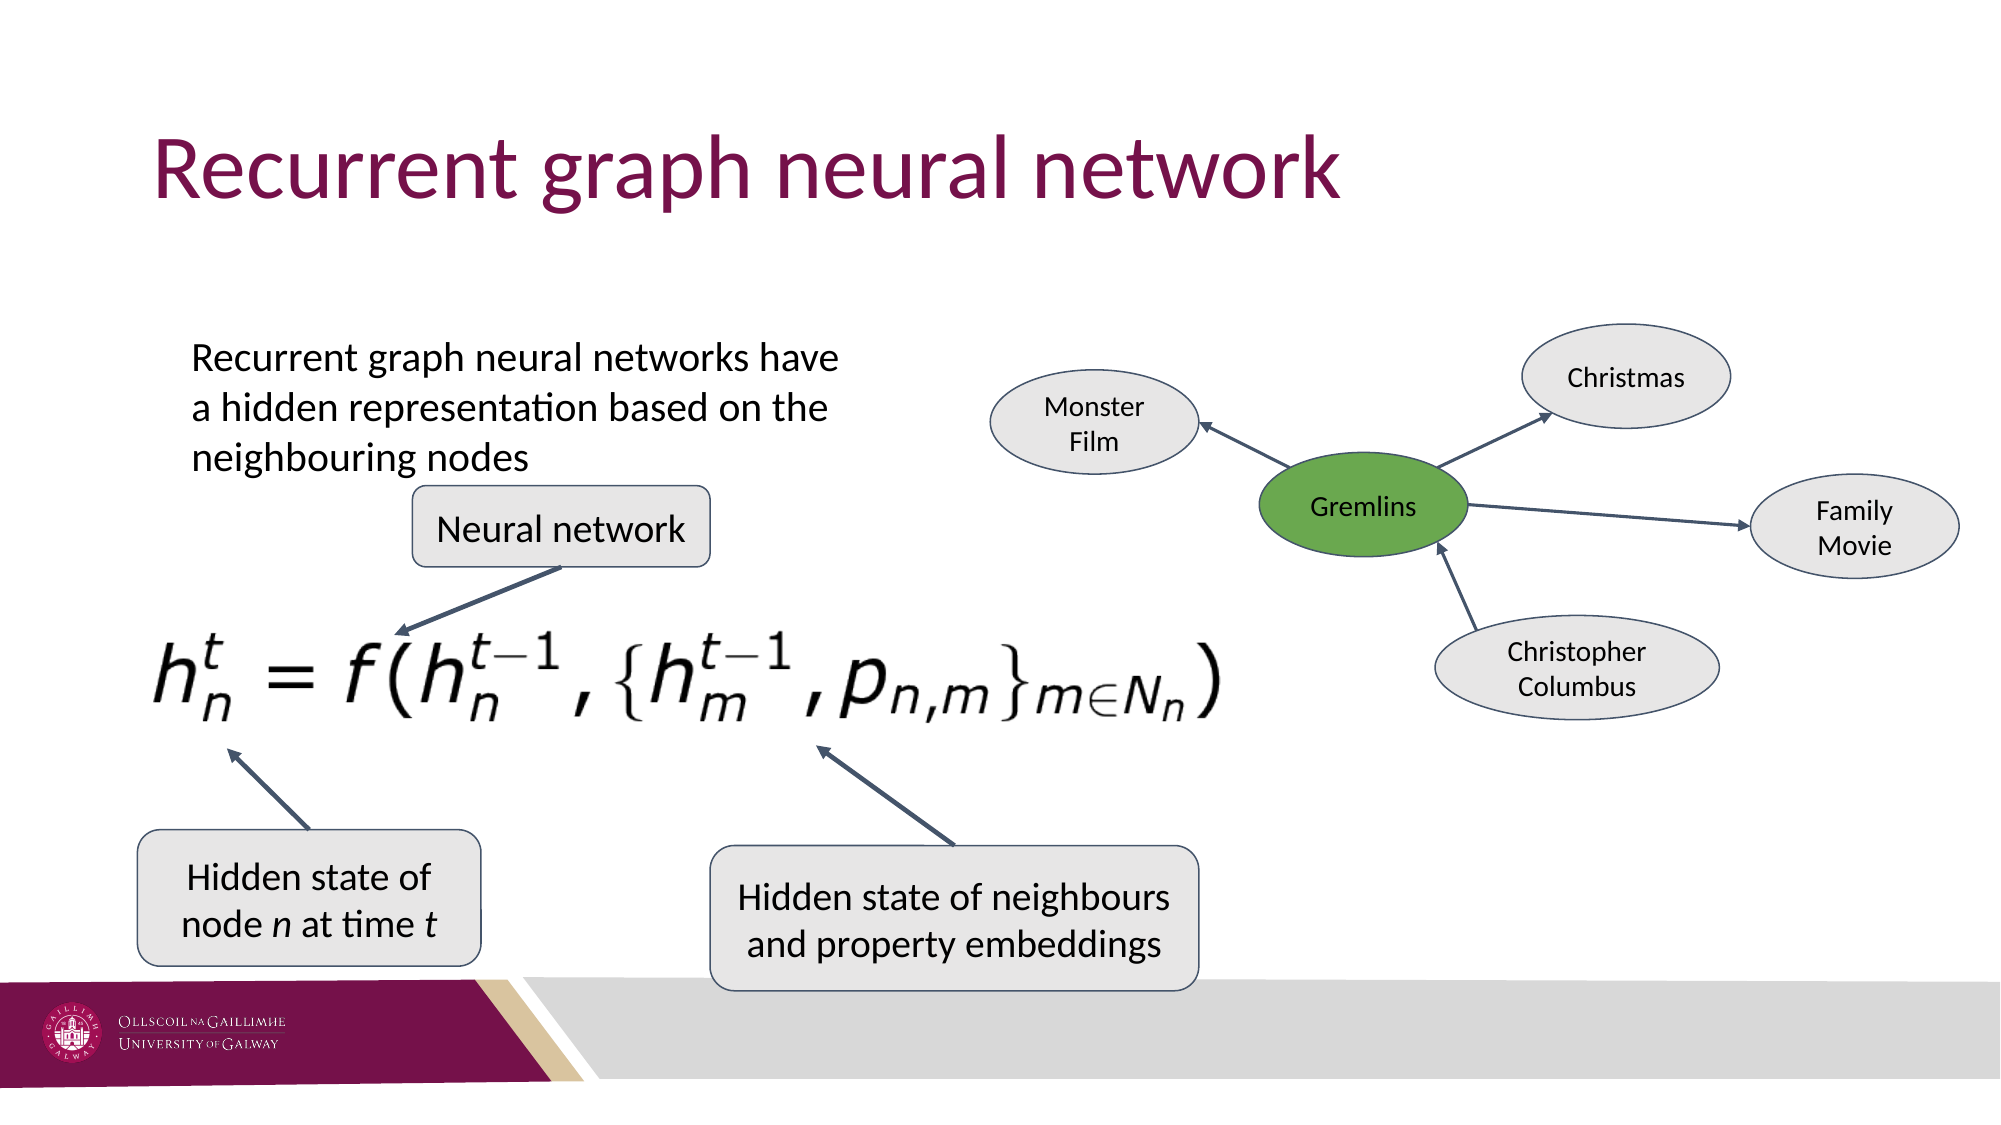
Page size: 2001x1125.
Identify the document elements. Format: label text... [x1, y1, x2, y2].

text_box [226, 748, 310, 830]
text_box Christopher Columbus [1435, 615, 1720, 720]
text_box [393, 566, 562, 636]
text_box Monster Film [990, 369, 1199, 475]
text_box Hidden state of neighbours and property embeddings [710, 845, 1199, 991]
text_box Hidden state of node n at time t [137, 829, 482, 967]
text_box Family Movie [1751, 474, 1960, 579]
text_box Recurrent graph neural networks have a hidden representation based on the neighbouring nodes [176, 314, 867, 495]
picture [42, 1002, 285, 1063]
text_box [1437, 541, 1477, 631]
picture [153, 630, 1221, 725]
text_box Gremlins [1259, 452, 1468, 557]
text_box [1467, 504, 1751, 527]
text_box Neural network [412, 485, 711, 567]
title Recurrent graph neural network [137, 59, 1863, 278]
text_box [1437, 412, 1553, 468]
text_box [1198, 421, 1290, 468]
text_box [815, 745, 955, 846]
text_box Christmas [1522, 324, 1731, 429]
